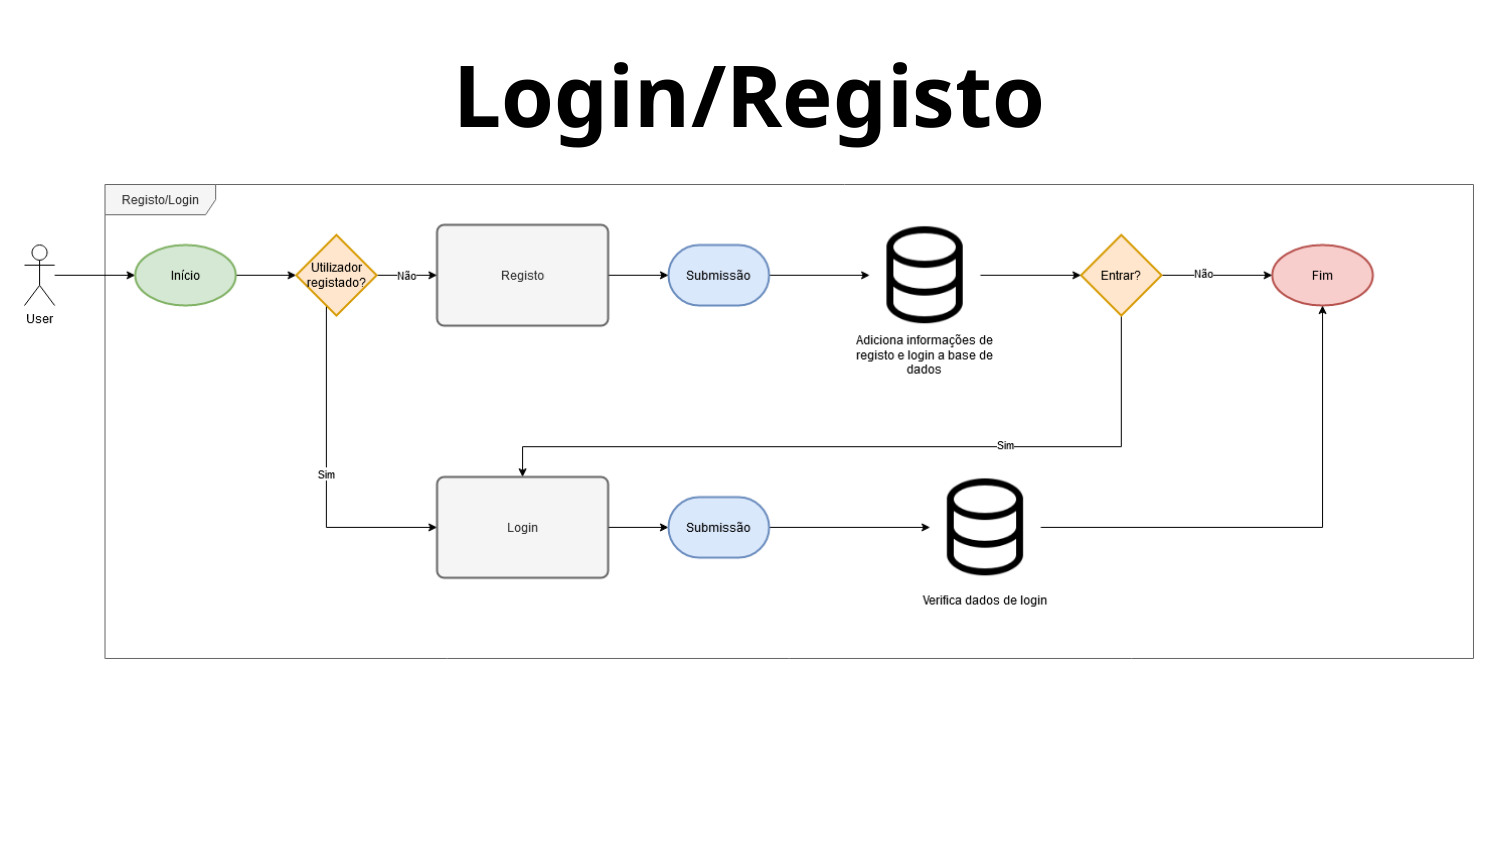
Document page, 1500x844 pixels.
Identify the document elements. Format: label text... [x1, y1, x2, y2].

title Login/Registo [51, 16, 1449, 161]
picture [24, 184, 1476, 660]
